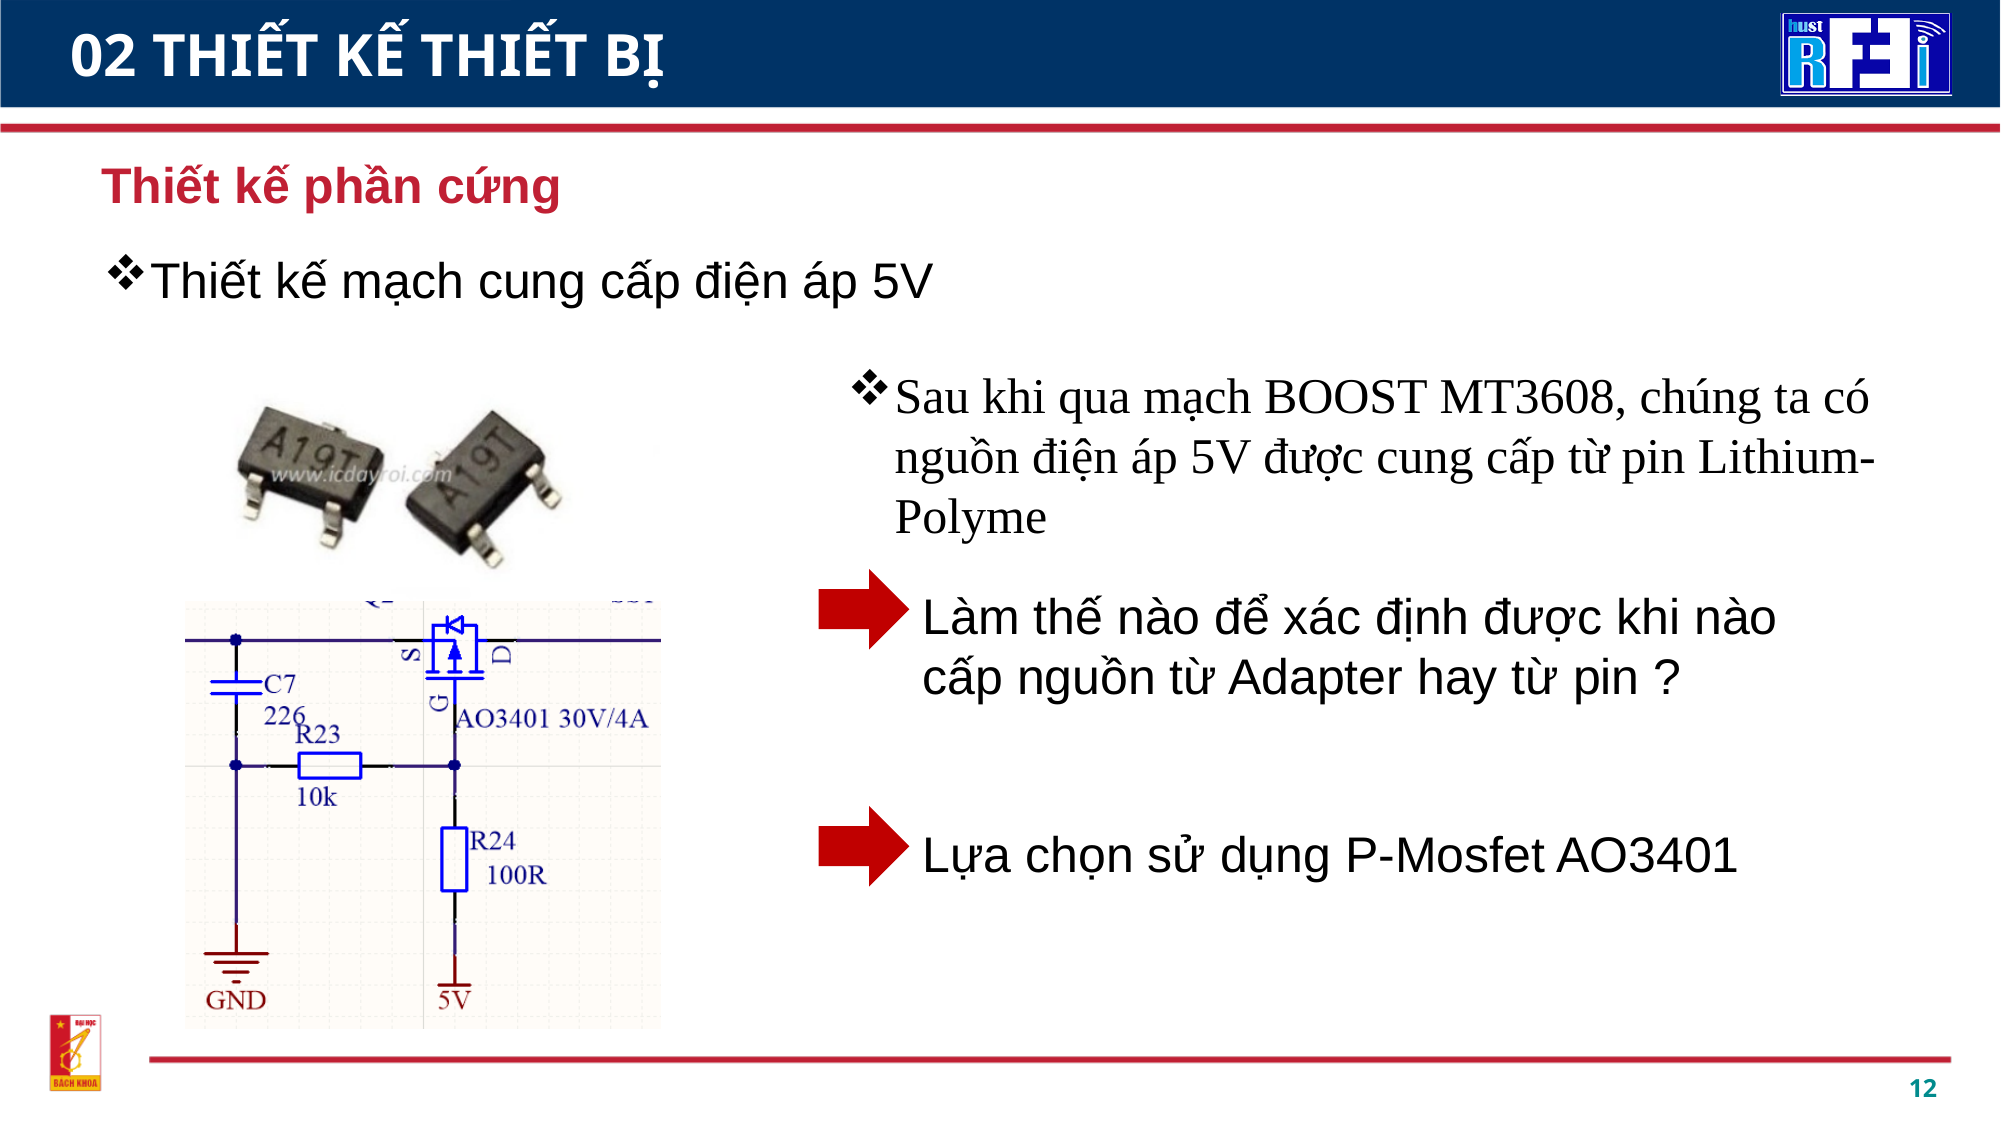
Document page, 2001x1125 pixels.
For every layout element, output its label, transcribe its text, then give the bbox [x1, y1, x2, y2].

slide_number 12 [1502, 1065, 1953, 1125]
text_box Thiết kế phần cứng [86, 146, 592, 222]
text_box Lựa chọn sử dụng P-Mosfet AO3401 [907, 815, 1952, 935]
text_box [818, 568, 907, 650]
text_box [818, 805, 910, 887]
text_box Làm thế nào để xác định được khi nào cấp nguồn từ Adapter hay từ pin ? [907, 576, 1855, 712]
title 02 THIẾT KẾ THIẾT BỊ [55, 18, 1780, 90]
text_box Sau khi qua mạch BOOST MT3608, chúng ta có nguồn điện áp 5V được cung cấp từ pin Lithium-Polyme [832, 356, 1953, 552]
picture [0, 0, 2001, 1125]
text_box Thiết kế mạch cung cấp điện áp 5V [88, 240, 963, 316]
